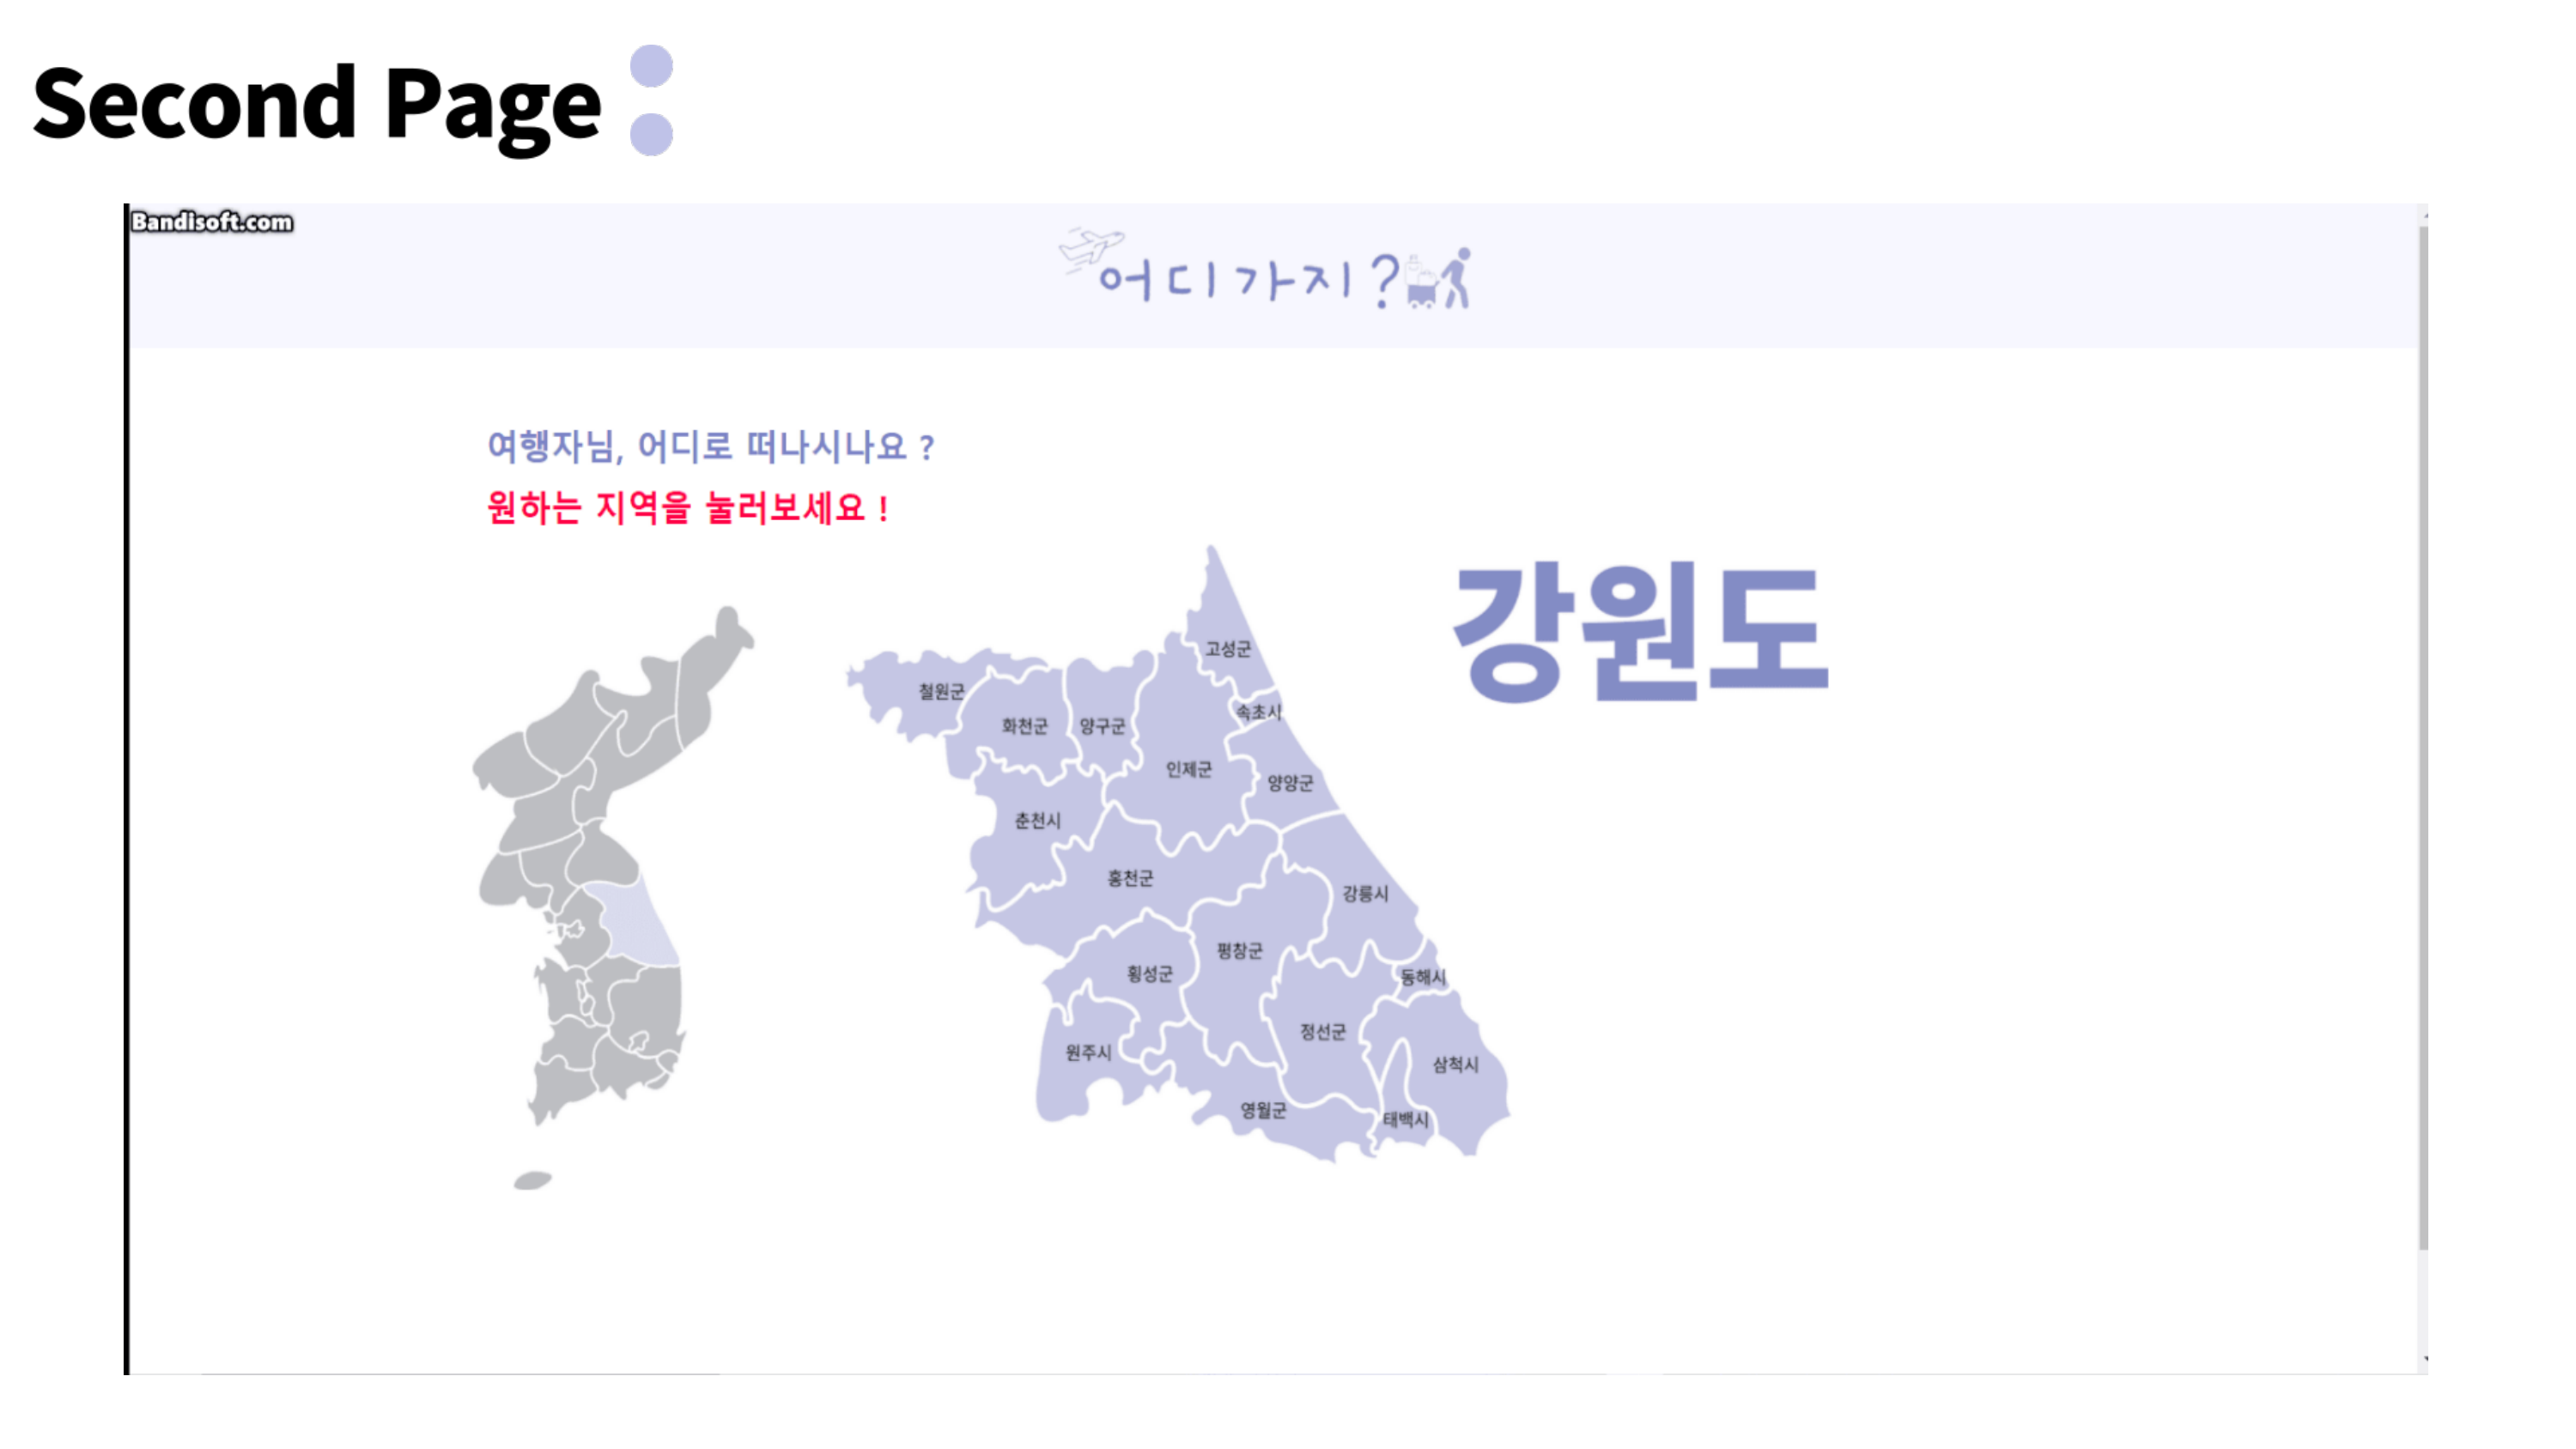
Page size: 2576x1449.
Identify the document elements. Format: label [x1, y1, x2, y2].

picture [16, 21, 2429, 1375]
text_box [630, 44, 674, 158]
